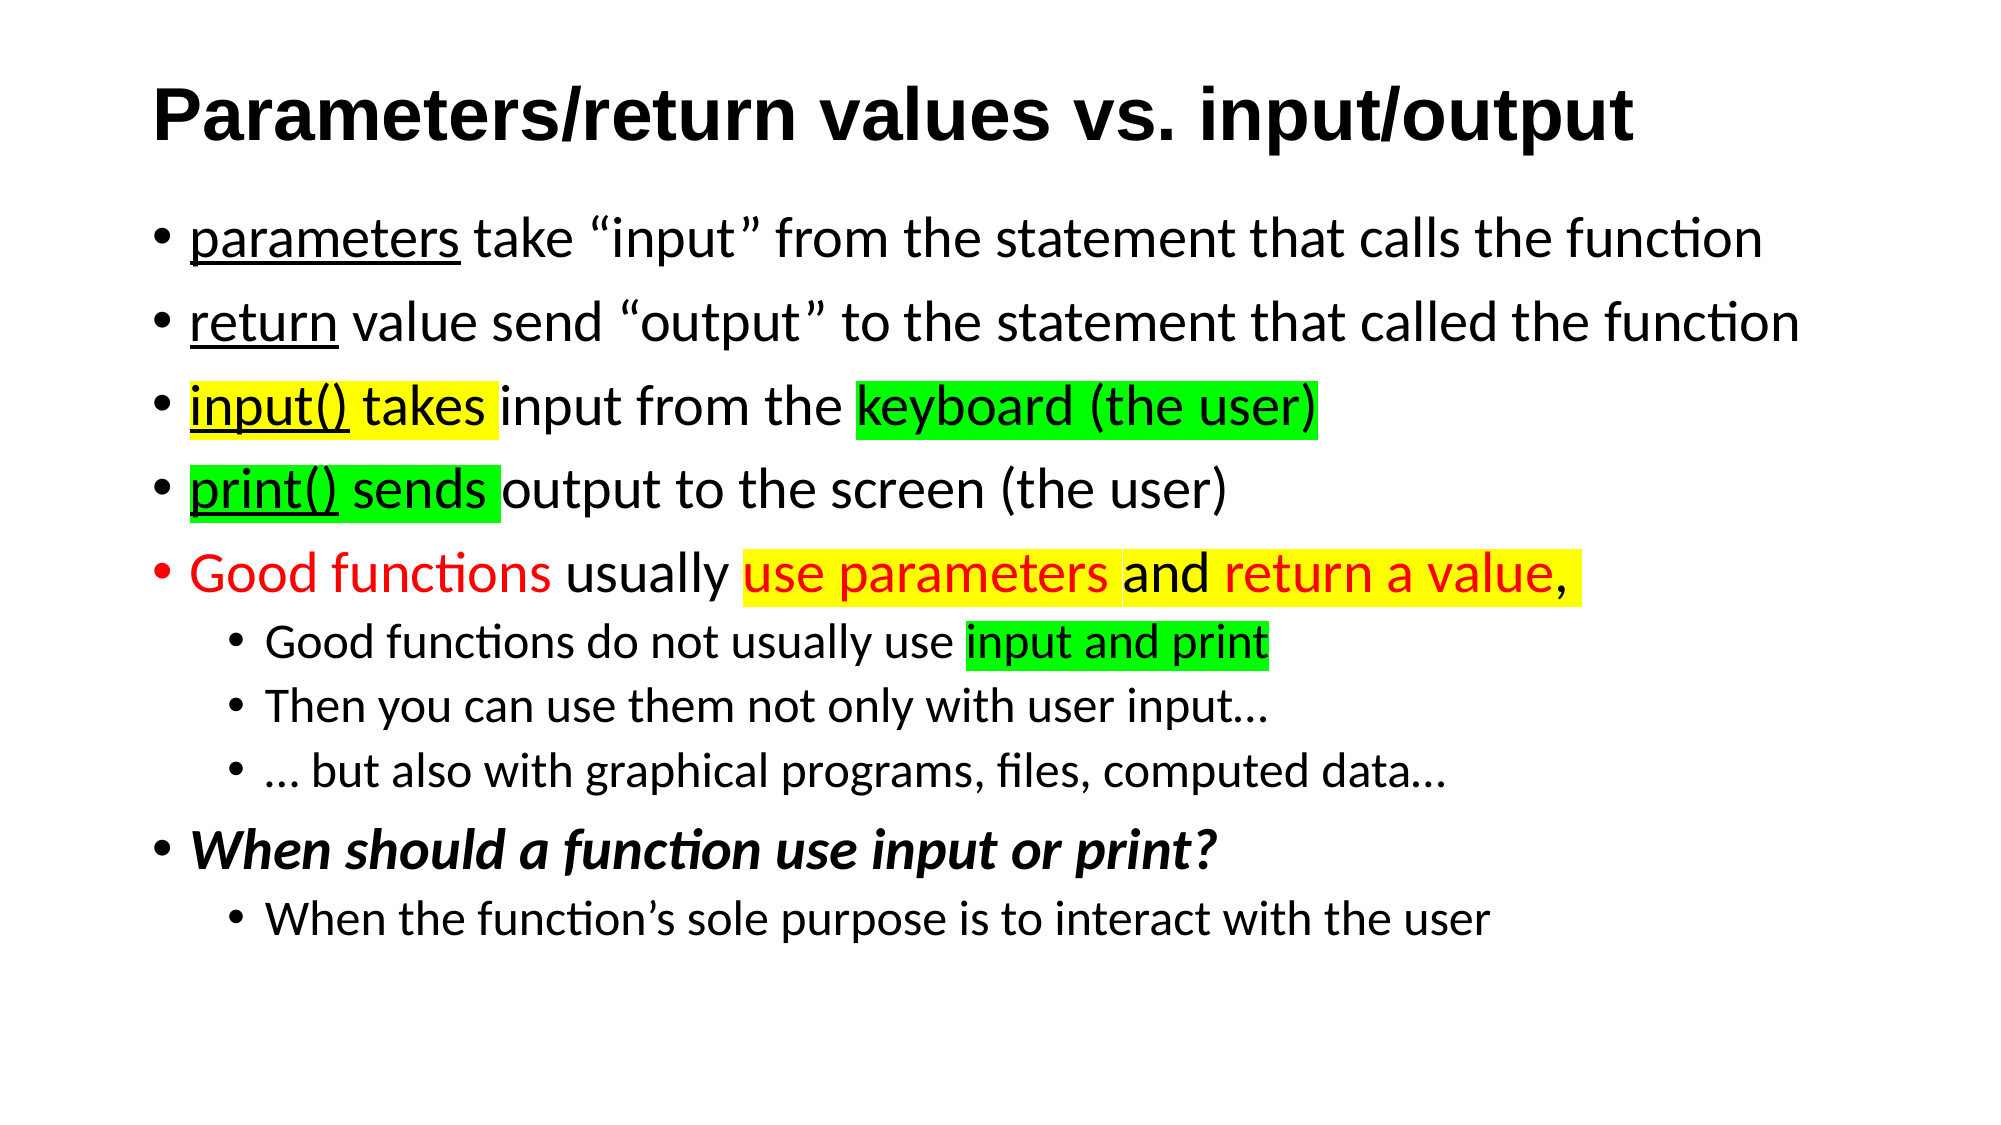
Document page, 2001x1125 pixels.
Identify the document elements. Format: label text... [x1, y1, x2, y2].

list parameters take “input” from the statement that calls the function return value send “output” to the statement that called the function input() takes input from the keyboard (the user) print() sends output to the screen (the user) Good functions usually use parameters and return a value, Good functions do not usually use input and print Then you can use them not only with user input… … but also with graphical programs, files, computed data… When should a function use input or print? When the function’s sole purpose is to interact with the user [137, 200, 1863, 1014]
title Parameters/return values vs. input/output [137, 59, 1863, 173]
